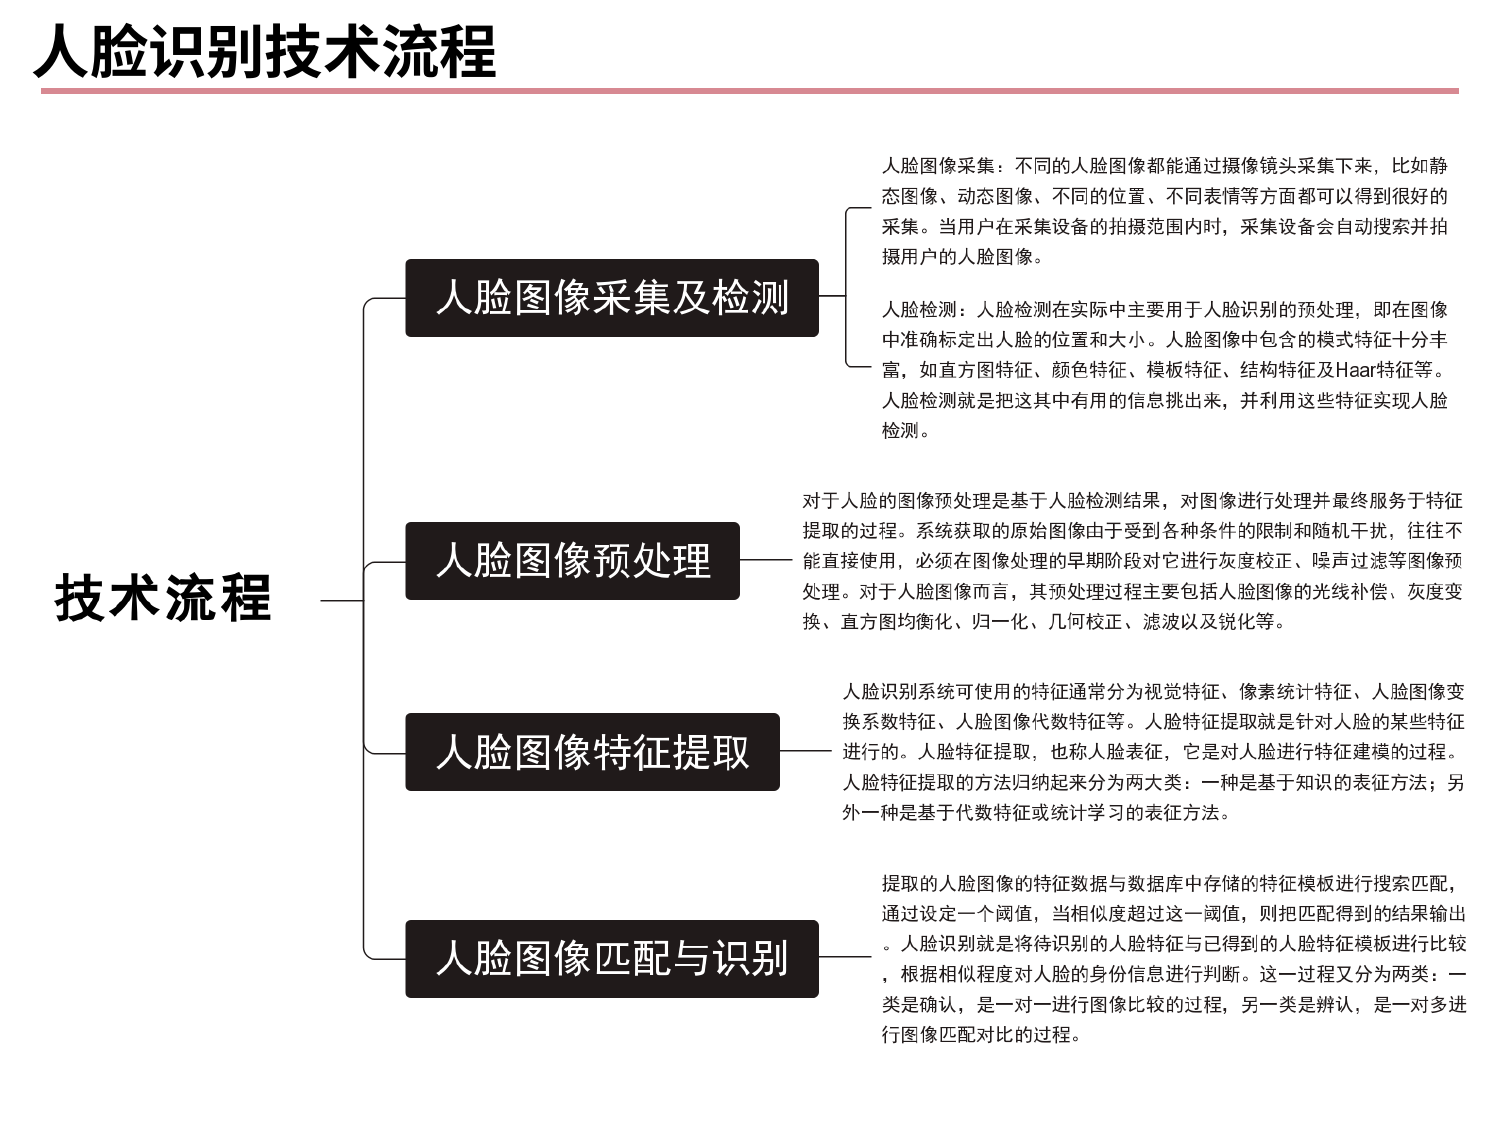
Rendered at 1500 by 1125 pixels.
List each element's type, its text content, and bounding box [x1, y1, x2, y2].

picture [0, 101, 1500, 1103]
title 人脸识别技术流程 [16, 8, 1484, 100]
